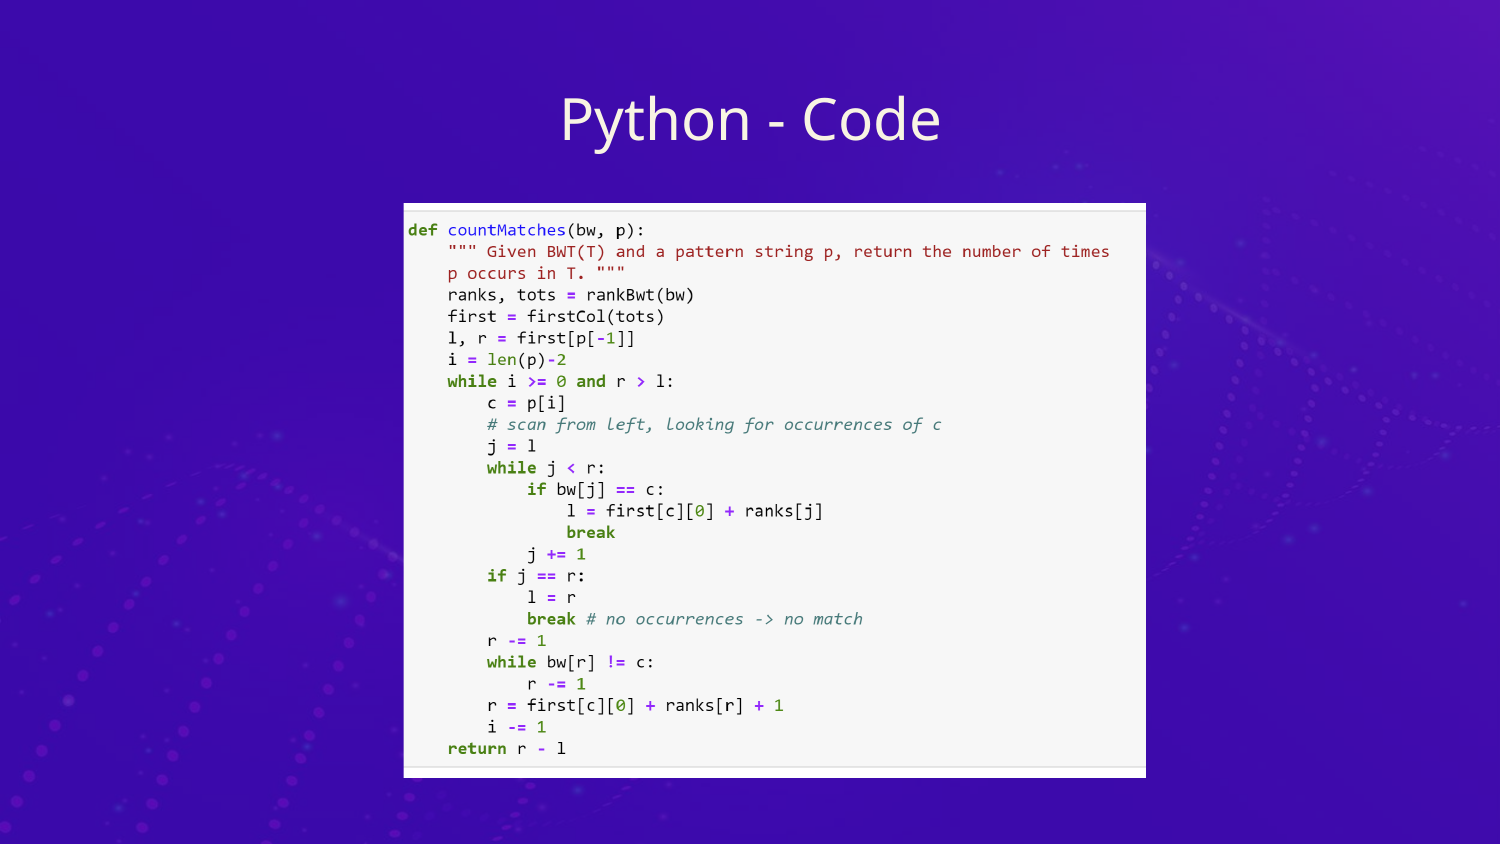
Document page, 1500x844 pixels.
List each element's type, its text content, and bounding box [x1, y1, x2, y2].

title Python - Code [116, 82, 1385, 188]
picture [403, 203, 1147, 778]
